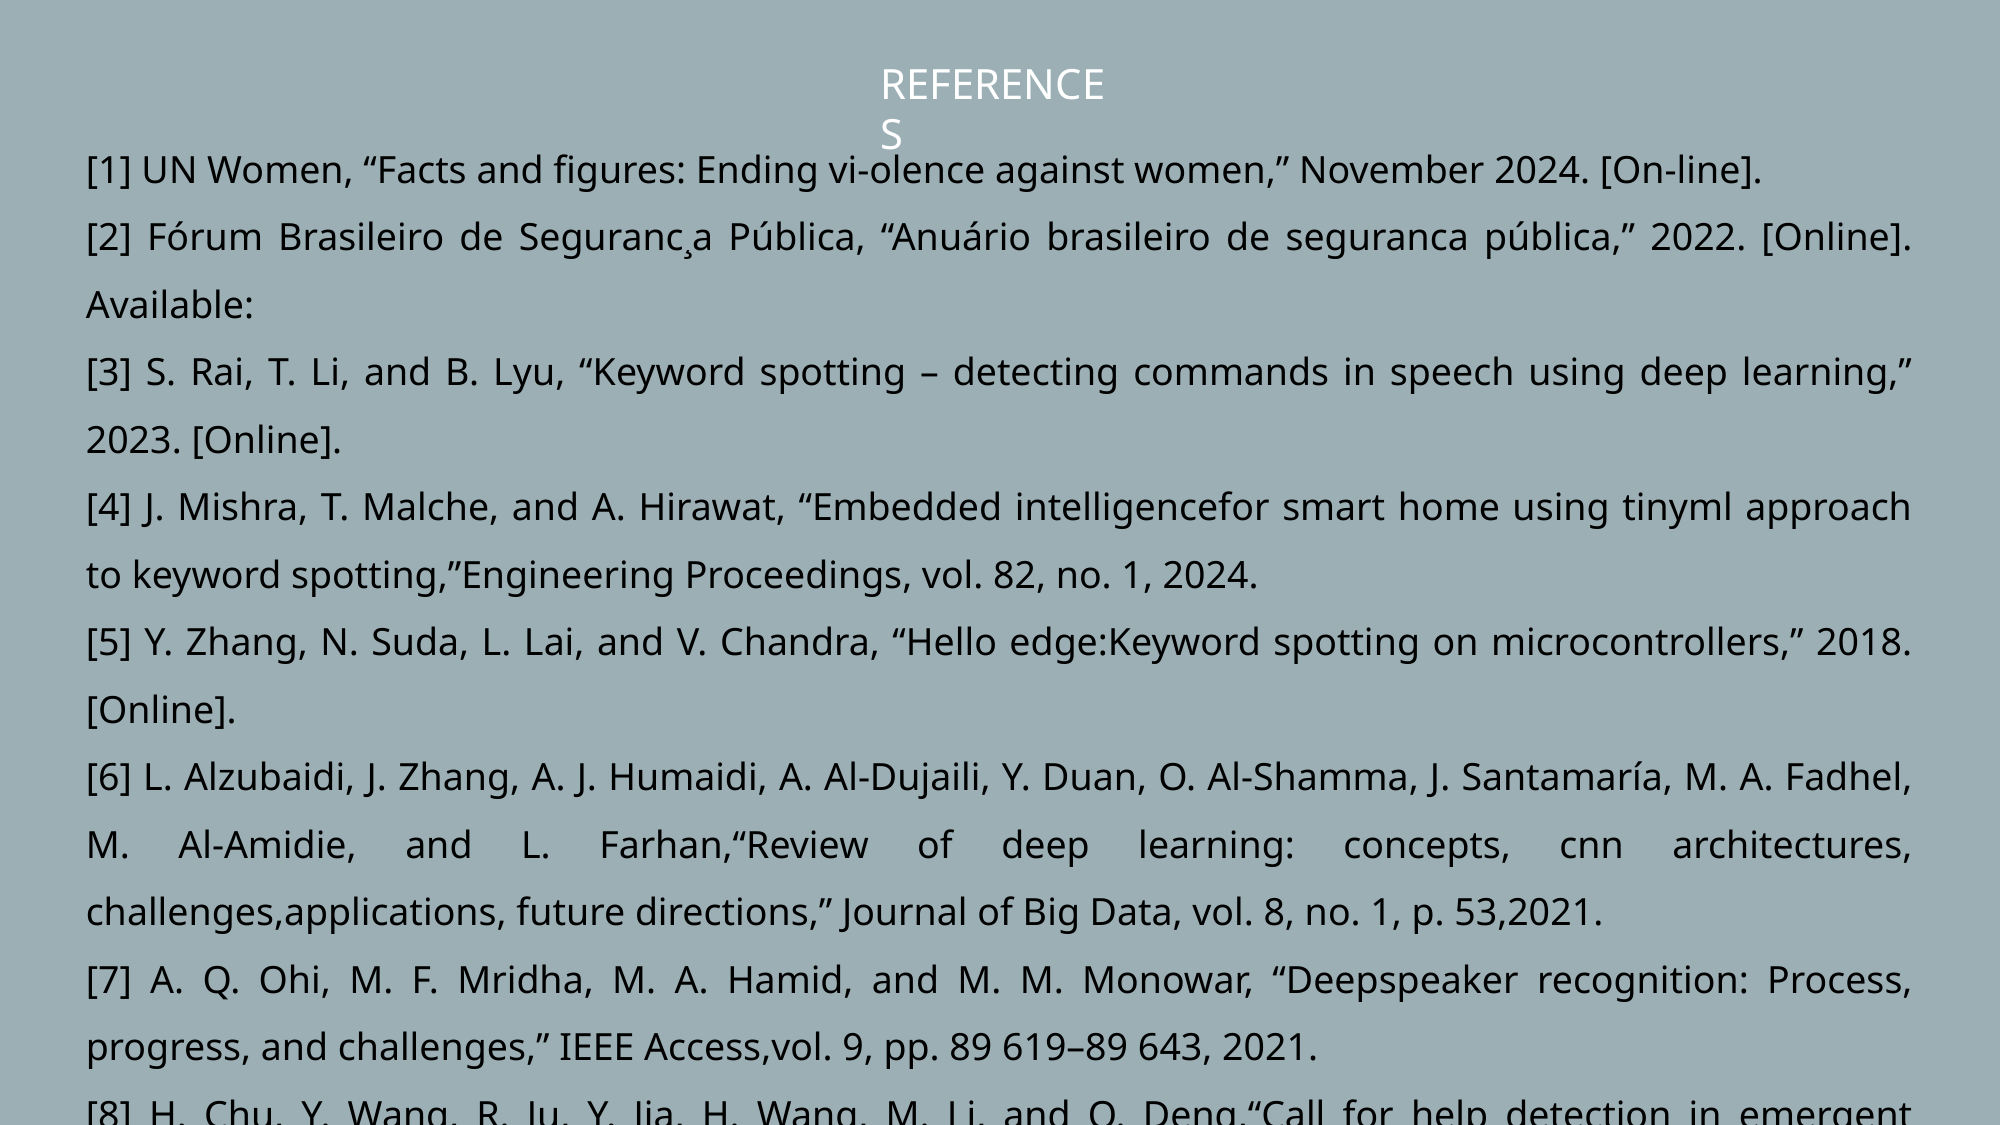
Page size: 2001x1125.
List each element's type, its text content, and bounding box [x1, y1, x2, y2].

text_box REFERENCES [865, 50, 1134, 165]
text_box [1] UN Women, “Facts and figures: Ending vi-olence against women,” November 2024. [On-line]. [2] Fórum Brasileiro de Seguranc¸a Pública, “Anuário brasileiro de seguranca pública,” 2022. [Online]. Available: [3] S. Rai, T. Li, and B. Lyu, “Keyword spotting – detecting commands in speech using deep learning,” 2023. [Online]. [4] J. Mishra, T. Malche, and A. Hirawat, “Embedded intelligencefor smart home using tinyml approach to keyword spotting,”Engineering Proceedings, vol. 82, no. 1, 2024. [5] Y. Zhang, N. Suda, L. Lai, and V. Chandra, “Hello edge:Keyword spotting on microcontrollers,” 2018. [Online]. [6] L. Alzubaidi, J. Zhang, A. J. Humaidi, A. Al-Dujaili, Y. Duan, O. Al-Shamma, J. Santamaría, M. A. Fadhel, M. Al-Amidie, and L. Farhan,“Review of deep learning: concepts, cnn architectures, challenges,applications, future directions,” Journal of Big Data, vol. 8, no. 1, p. 53,2021. [7] A. Q. Ohi, M. F. Mridha, M. A. Hamid, and M. M. Monowar, “Deepspeaker recognition: Process, progress, and challenges,” IEEE Access,vol. 9, pp. 89 619–89 643, 2021. [8] H. Chu, Y. Wang, R. Ju, Y. Jia, H. Wang, M. Li, and Q. Deng,“Call for help detection in emergent situations using keywordspotting and paralinguistic analysis,” in Companion Publicationof the 2021 International Conference on Multimodal Interaction,ser. [71, 115, 1929, 1125]
